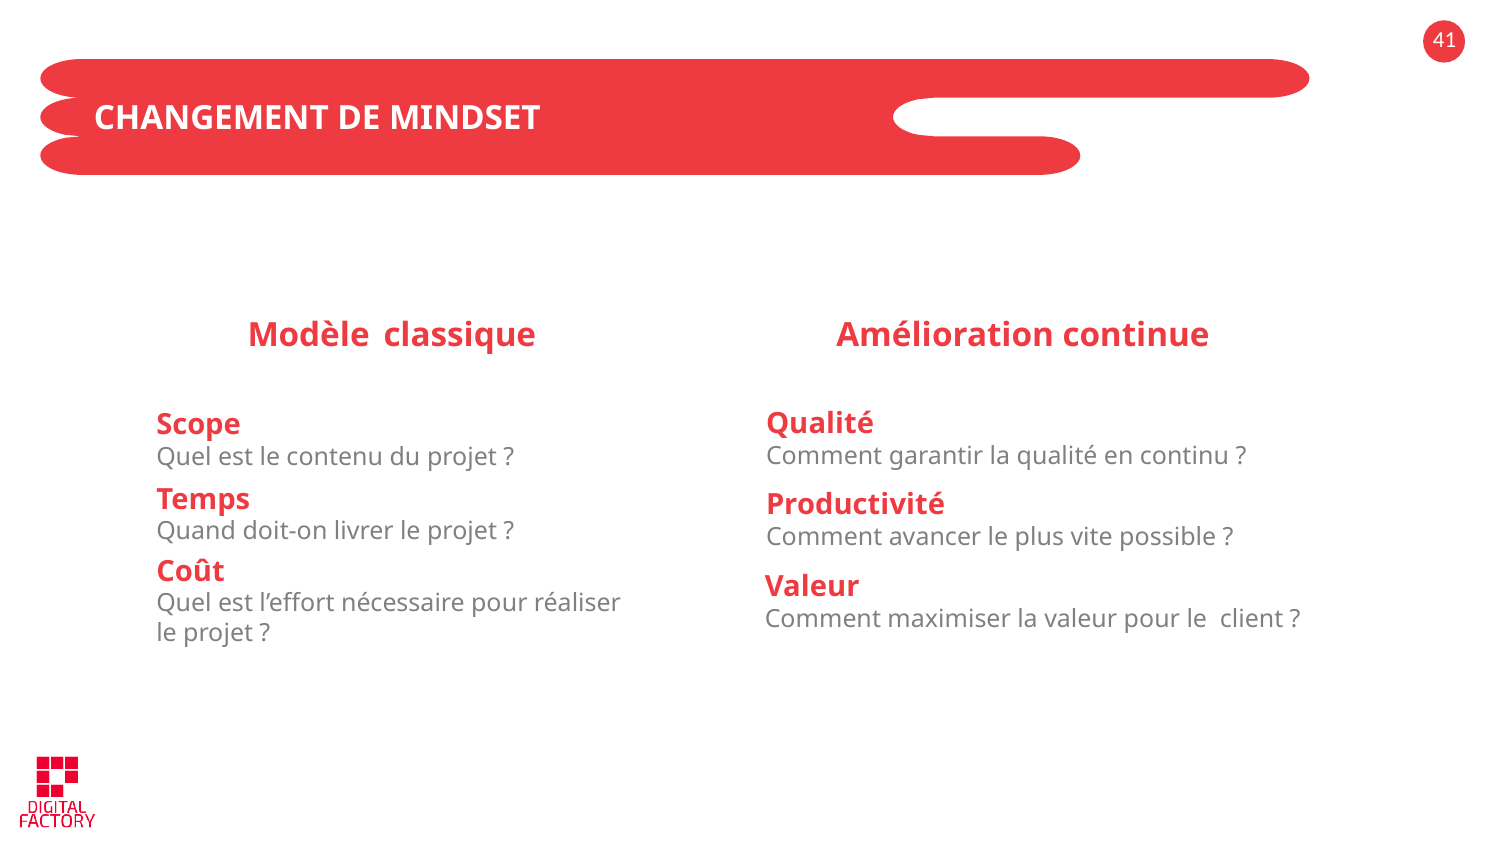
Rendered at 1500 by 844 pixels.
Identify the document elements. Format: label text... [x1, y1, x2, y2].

text_box Coût Quel est l’effort nécessaire pour réaliser le projet ? [141, 544, 643, 654]
text_box Amélioration continue [734, 306, 1312, 361]
text_box Qualité Comment garantir la qualité en continu ? [751, 397, 1296, 478]
picture [18, 753, 96, 831]
text_box CHANGEMENT DE MINDSET [93, 93, 977, 185]
text_box Valeur Comment maximiser la valeur pour le client ? [750, 559, 1500, 640]
text_box Productivité Comment avancer le plus vite possible ? [751, 478, 1431, 558]
text_box Temps Quand doit-on livrer le projet ? [141, 472, 658, 553]
text_box Modèle classique [103, 306, 681, 361]
text_box Scope Quel est le contenu du projet ? [141, 397, 751, 478]
text_box [39, 58, 1311, 176]
